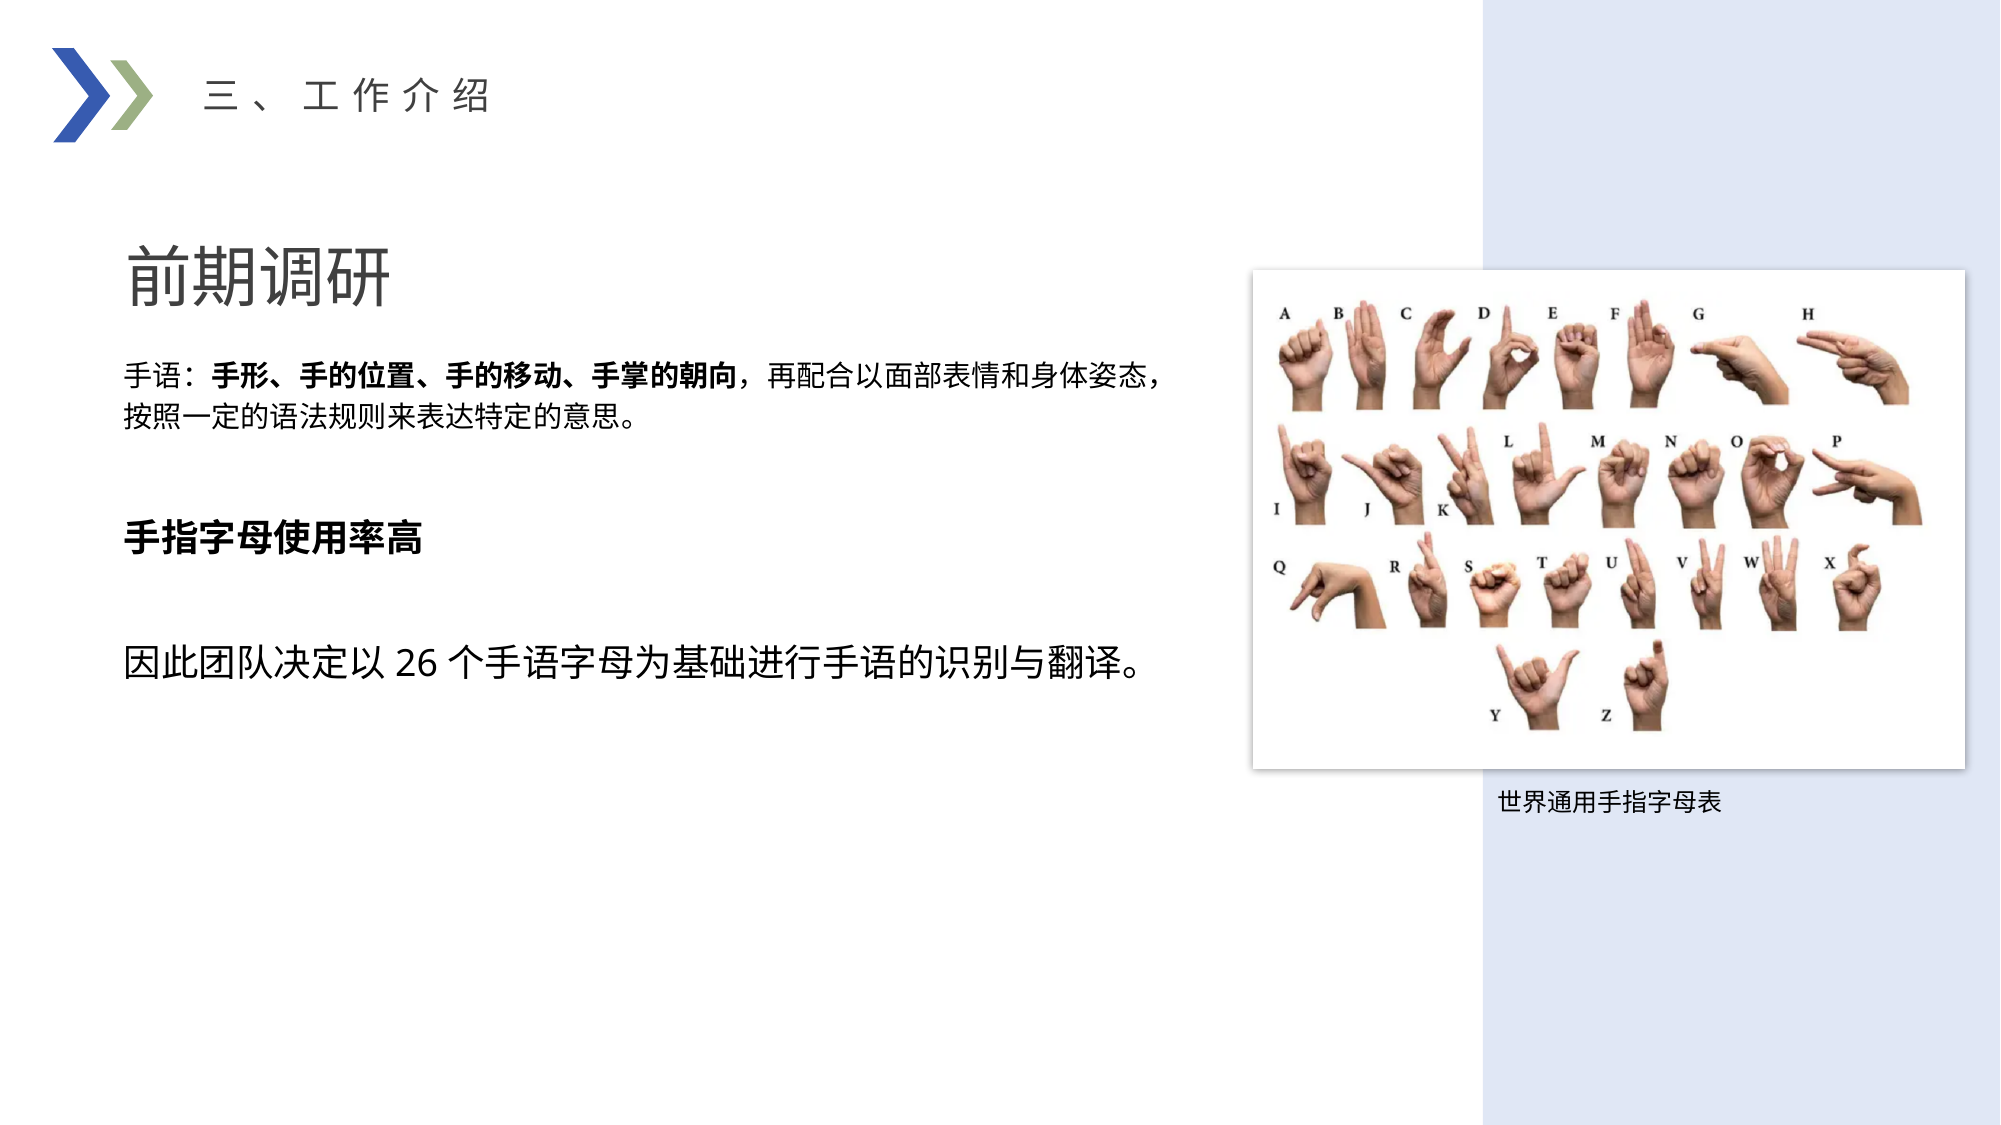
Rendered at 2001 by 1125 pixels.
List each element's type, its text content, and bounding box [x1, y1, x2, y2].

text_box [51, 47, 512, 143]
text_box 世界通用手指字母表 [1482, 778, 1791, 824]
text_box 手语：手形、手的位置、手的移动、手掌的朝向，再配合以面部表情和身体姿态，按照一定的语法规则来表达特定的意思。 手指字母使用率高 因此团队决定以26个手语字母为基础进行手语的识别与翻译。 [108, 301, 1218, 734]
text_box 前期调研 [110, 227, 407, 301]
text_box [1482, 0, 2000, 1125]
picture [1267, 284, 1951, 754]
